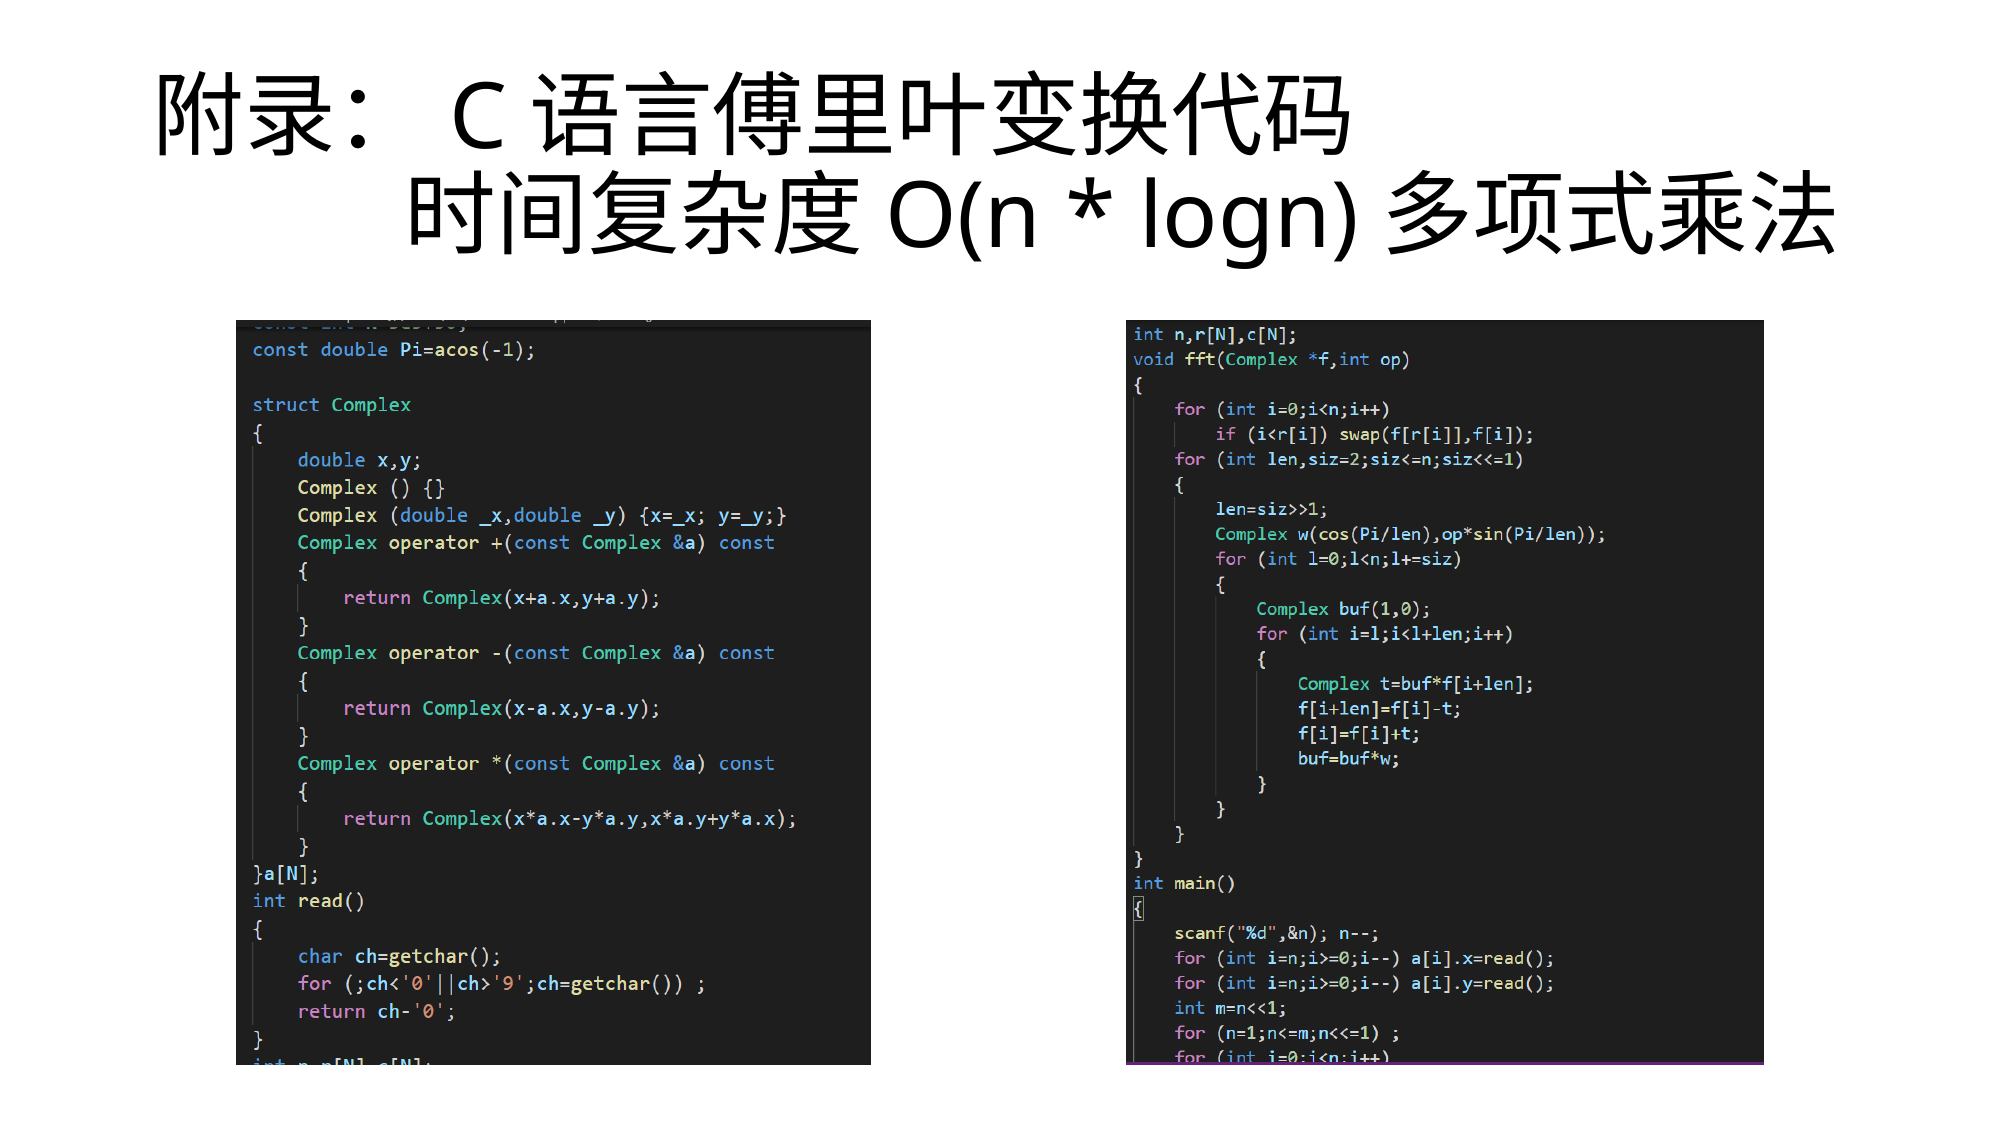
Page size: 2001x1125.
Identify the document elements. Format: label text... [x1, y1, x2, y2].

title 附录：C语言傅里叶变换代码 时间复杂度O(n * logn)多项式乘法 [137, 59, 1863, 278]
picture [236, 320, 871, 1066]
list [1126, 320, 1764, 1066]
